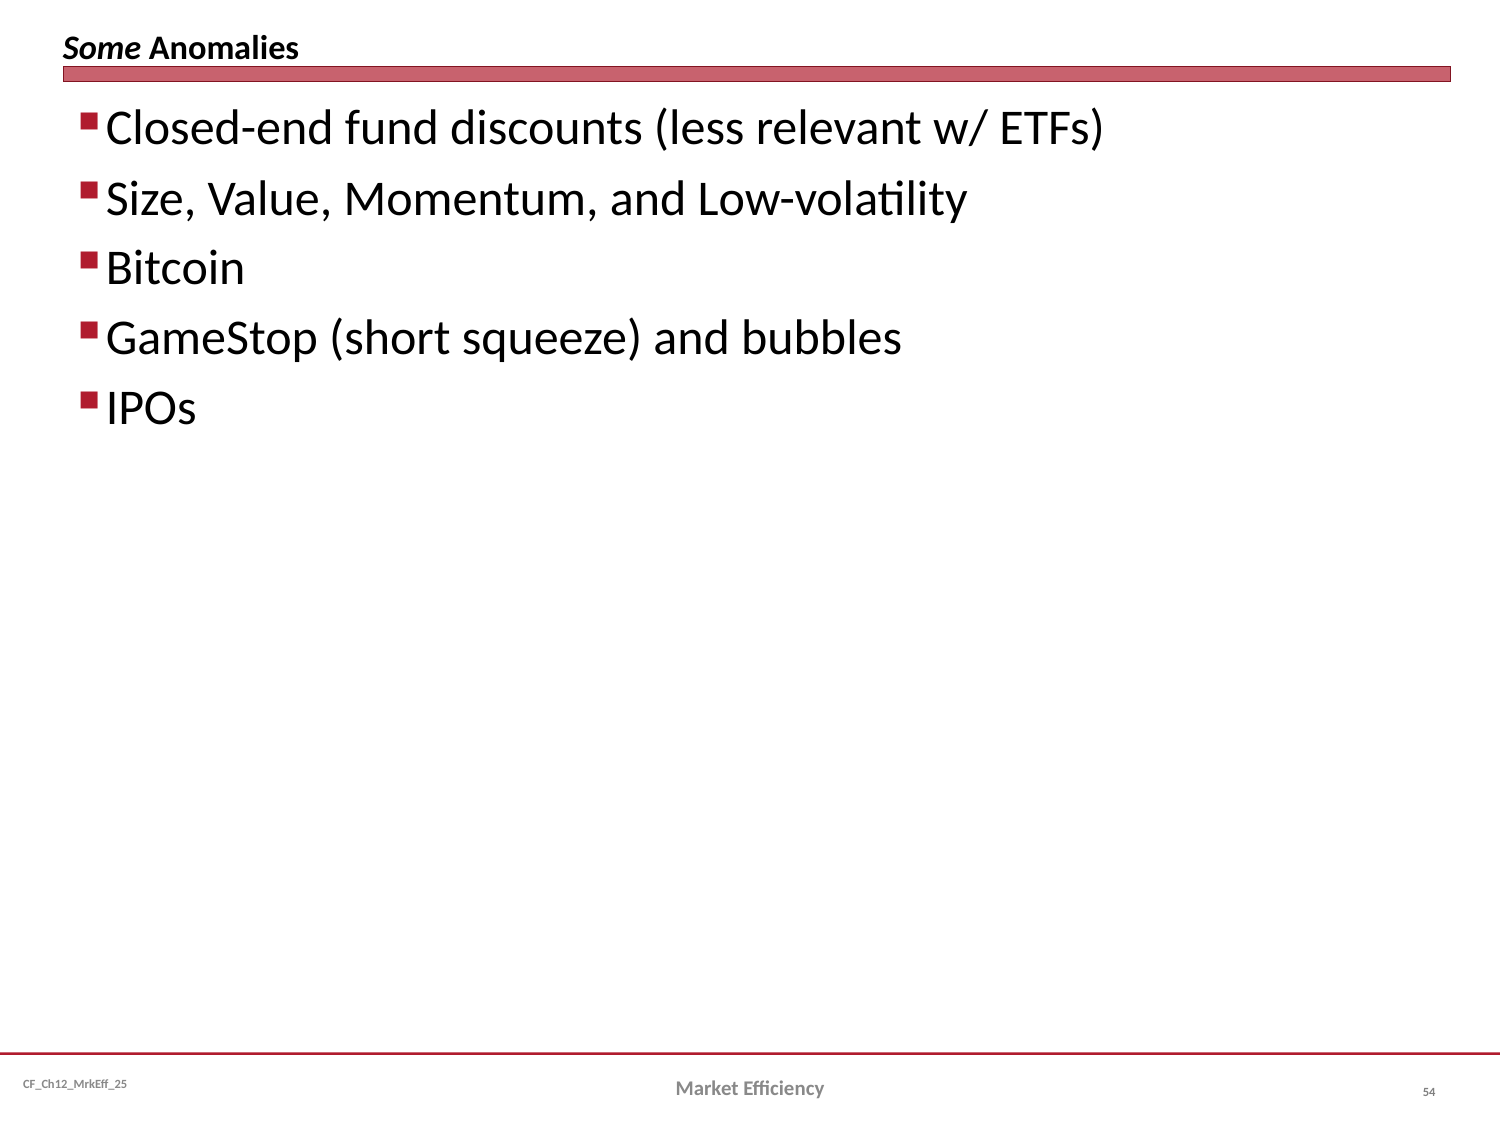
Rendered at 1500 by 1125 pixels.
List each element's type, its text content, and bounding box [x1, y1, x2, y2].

slide_number 54 [1375, 1061, 1451, 1122]
footer Market Efficiency [512, 1056, 988, 1117]
title Some Anomalies [62, 6, 1451, 67]
list Closed-end fund discounts (less relevant w/ ETFs) Size, Value, Momentum, and Low-volatility Bitcoin GameStop (short squeeze) and bubbles IPOs [63, 87, 1451, 1041]
